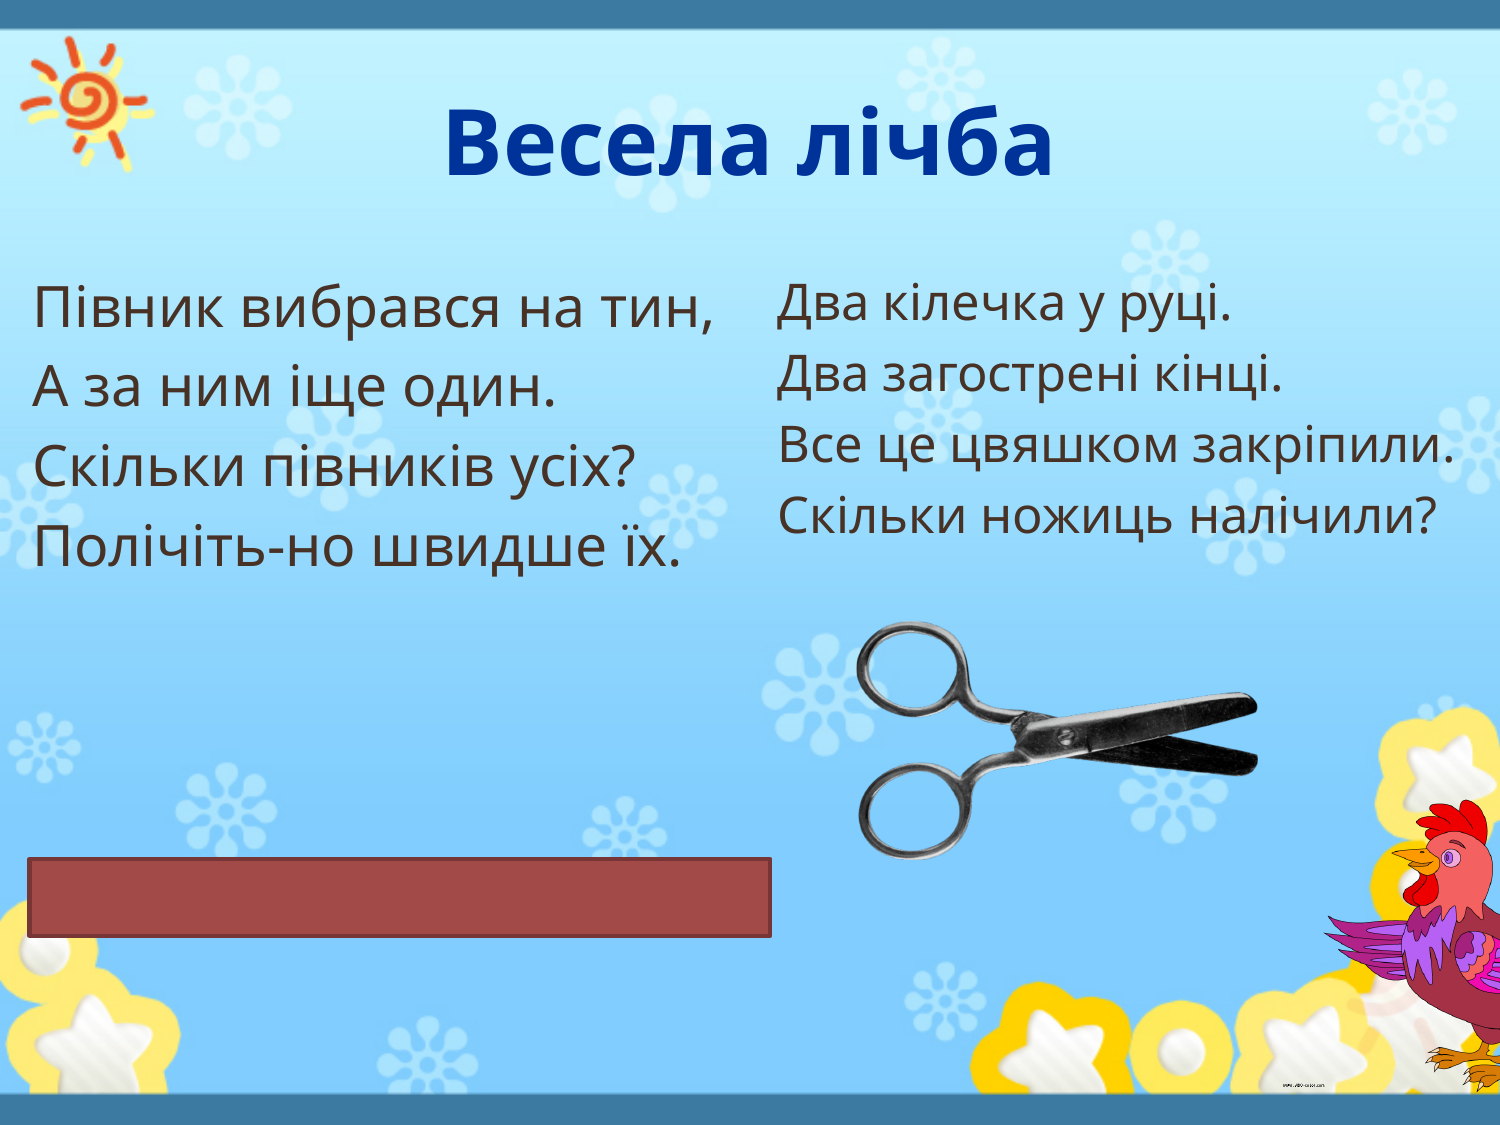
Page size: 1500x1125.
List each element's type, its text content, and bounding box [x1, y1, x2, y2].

list Два кілечка у руці. Два загострені кінці. Все це цвяшком закріпили. Скільки ножиць налічили? [762, 262, 1483, 587]
list Півник вибрався на тин, А за ним іще один. Скільки півників усіх? Полічіть-но швидше їх. [17, 262, 738, 598]
text_box [27, 857, 772, 938]
title Весела лічба [75, 45, 1425, 233]
picture [0, 0, 1500, 1125]
